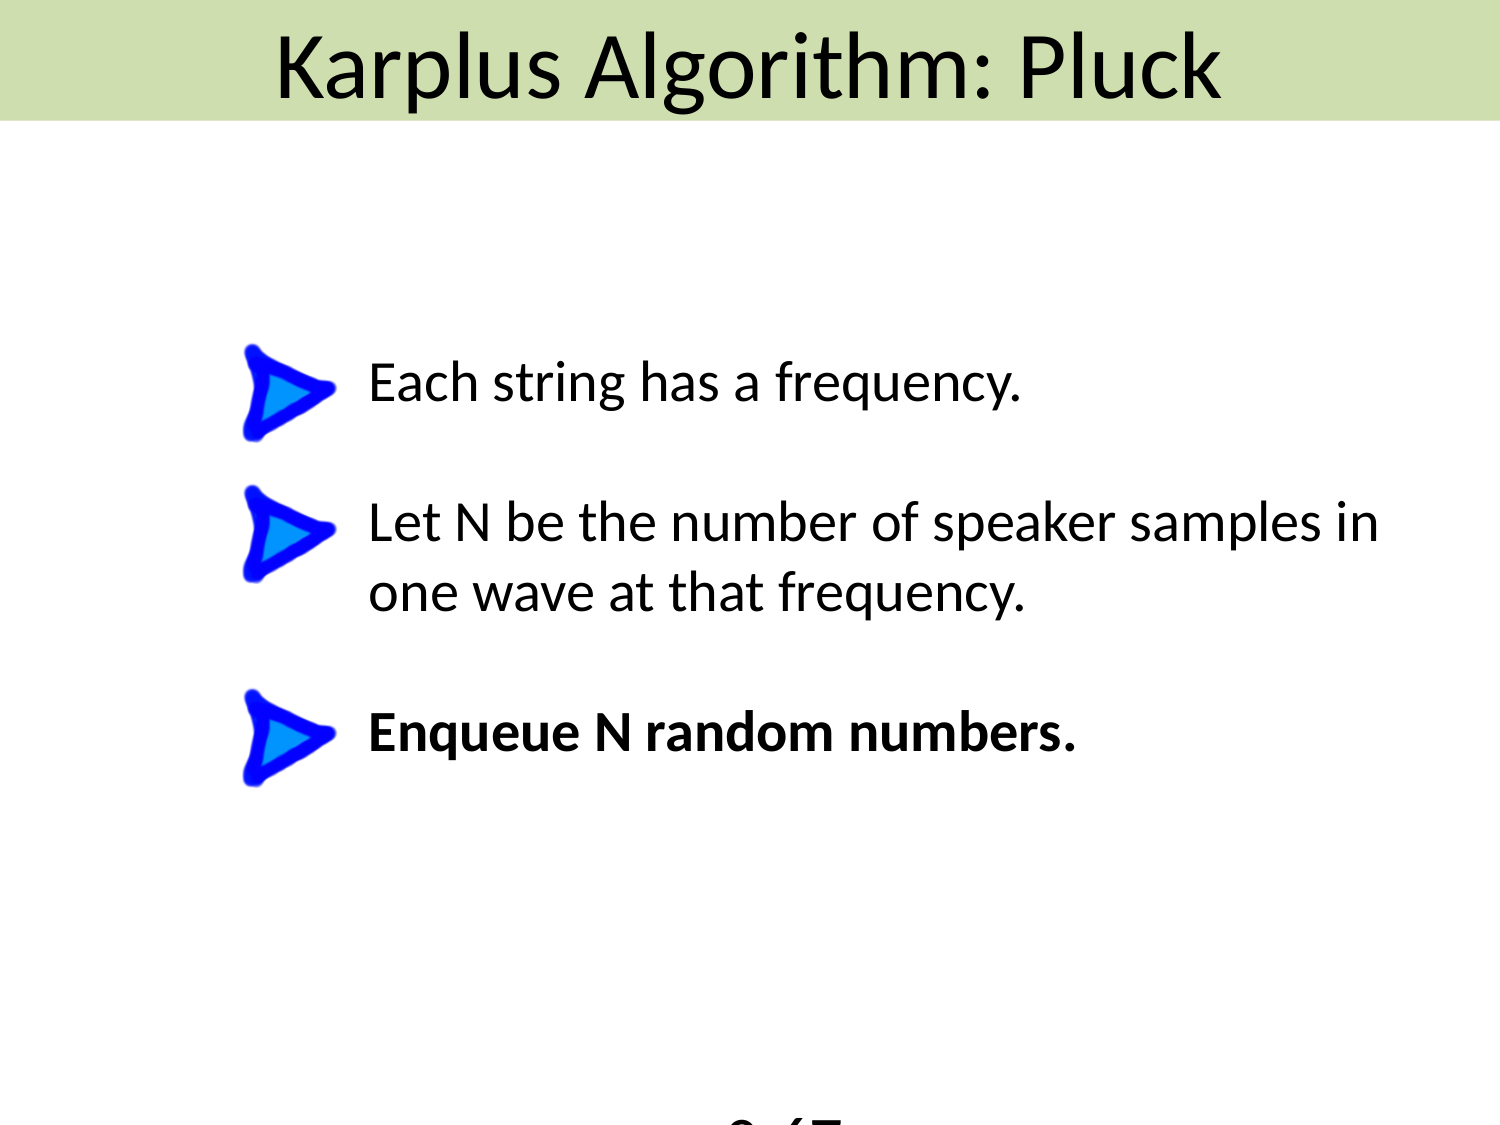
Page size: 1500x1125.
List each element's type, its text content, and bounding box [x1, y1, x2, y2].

picture [231, 681, 355, 800]
text_box 0.67 [710, 1089, 903, 1125]
picture [231, 335, 355, 455]
picture [231, 476, 355, 596]
text_box Each string has a frequency. Let N be the number of speaker samples in one wave at that frequency. Enqueue N random numbers. [354, 336, 1451, 771]
text_box Karplus Algorithm: Pluck [0, 0, 1500, 121]
